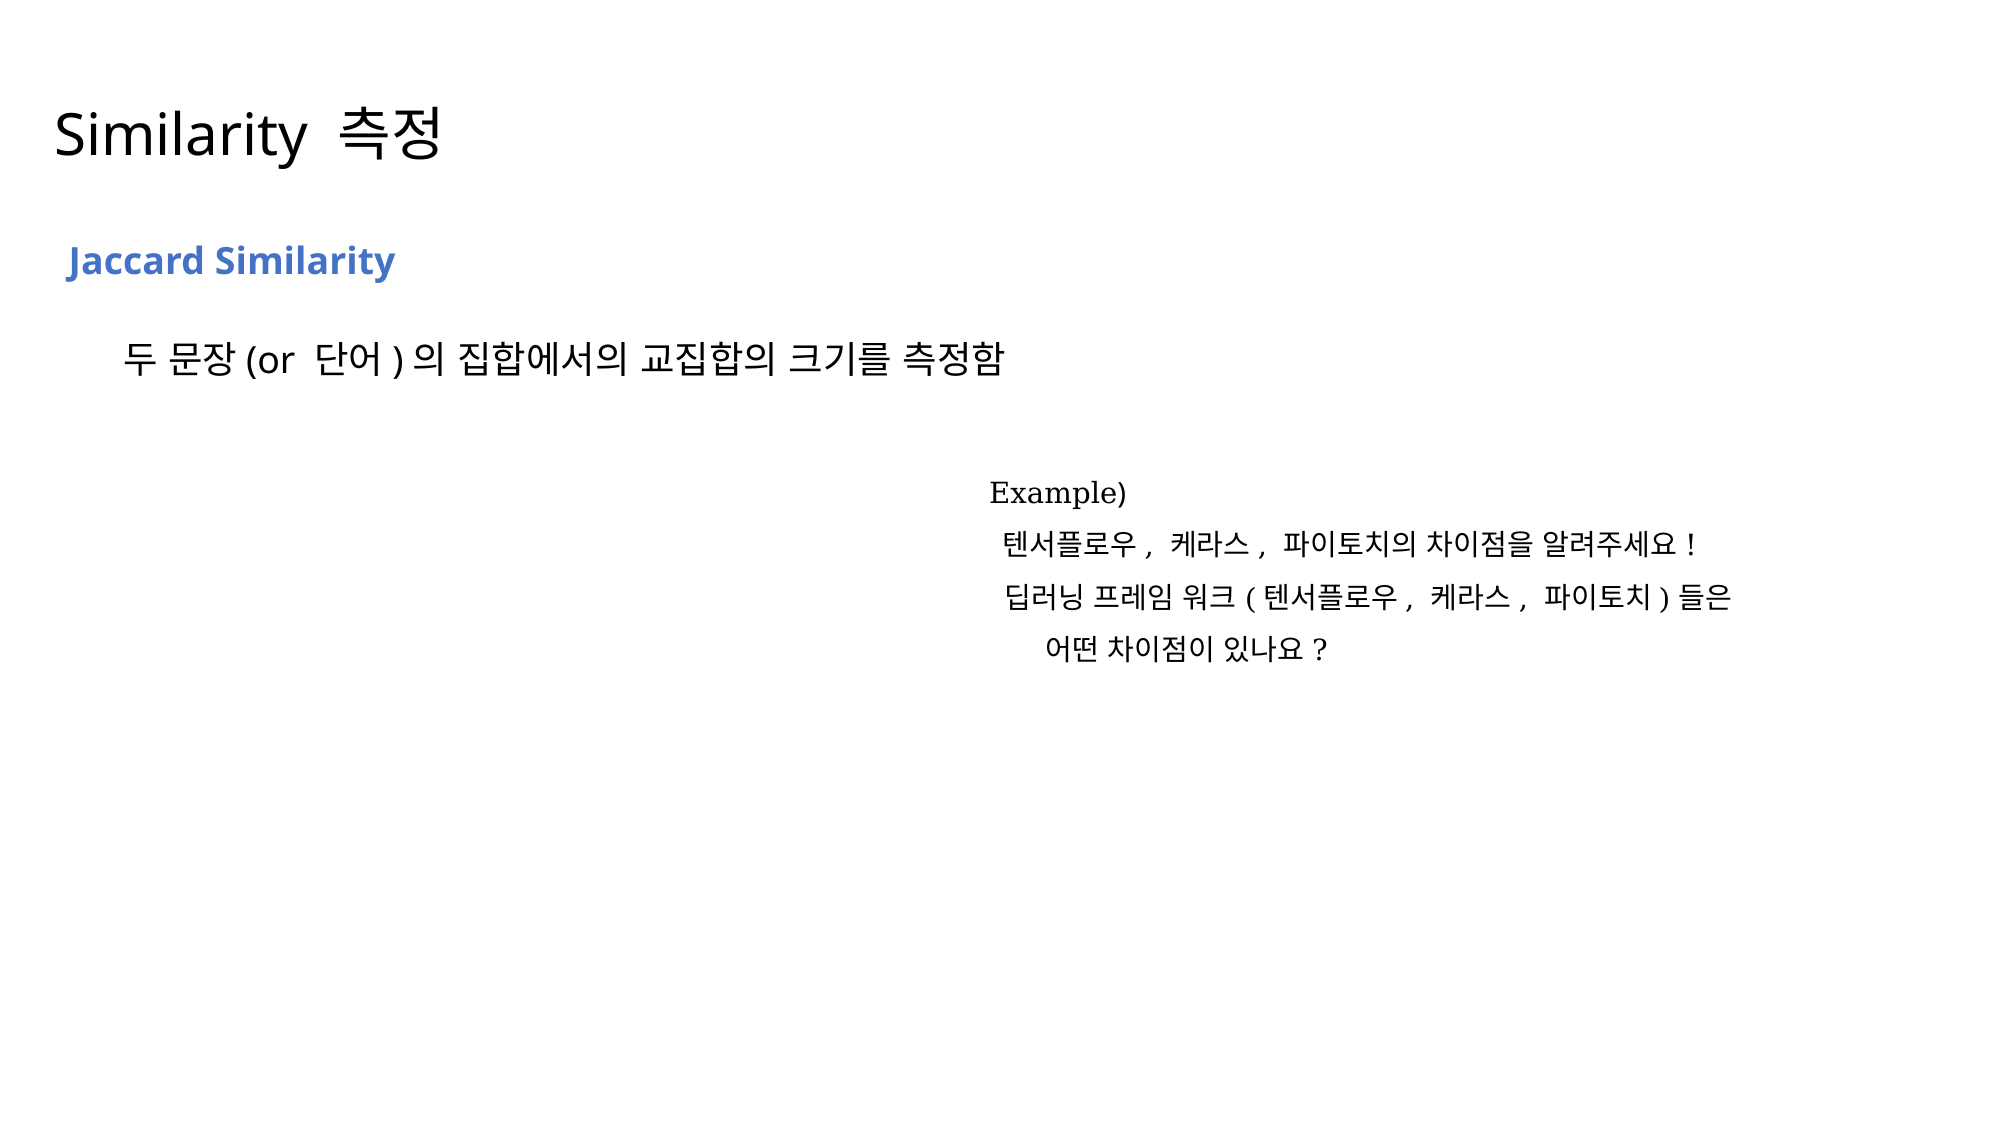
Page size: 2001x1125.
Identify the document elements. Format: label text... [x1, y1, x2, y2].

text_box 두 문장(or 단어)의 집합에서의 교집합의 크기를 측정함 [108, 328, 1022, 389]
text_box Jaccard Similarity [54, 229, 411, 290]
text_box Similarity 측정 [39, 89, 460, 175]
